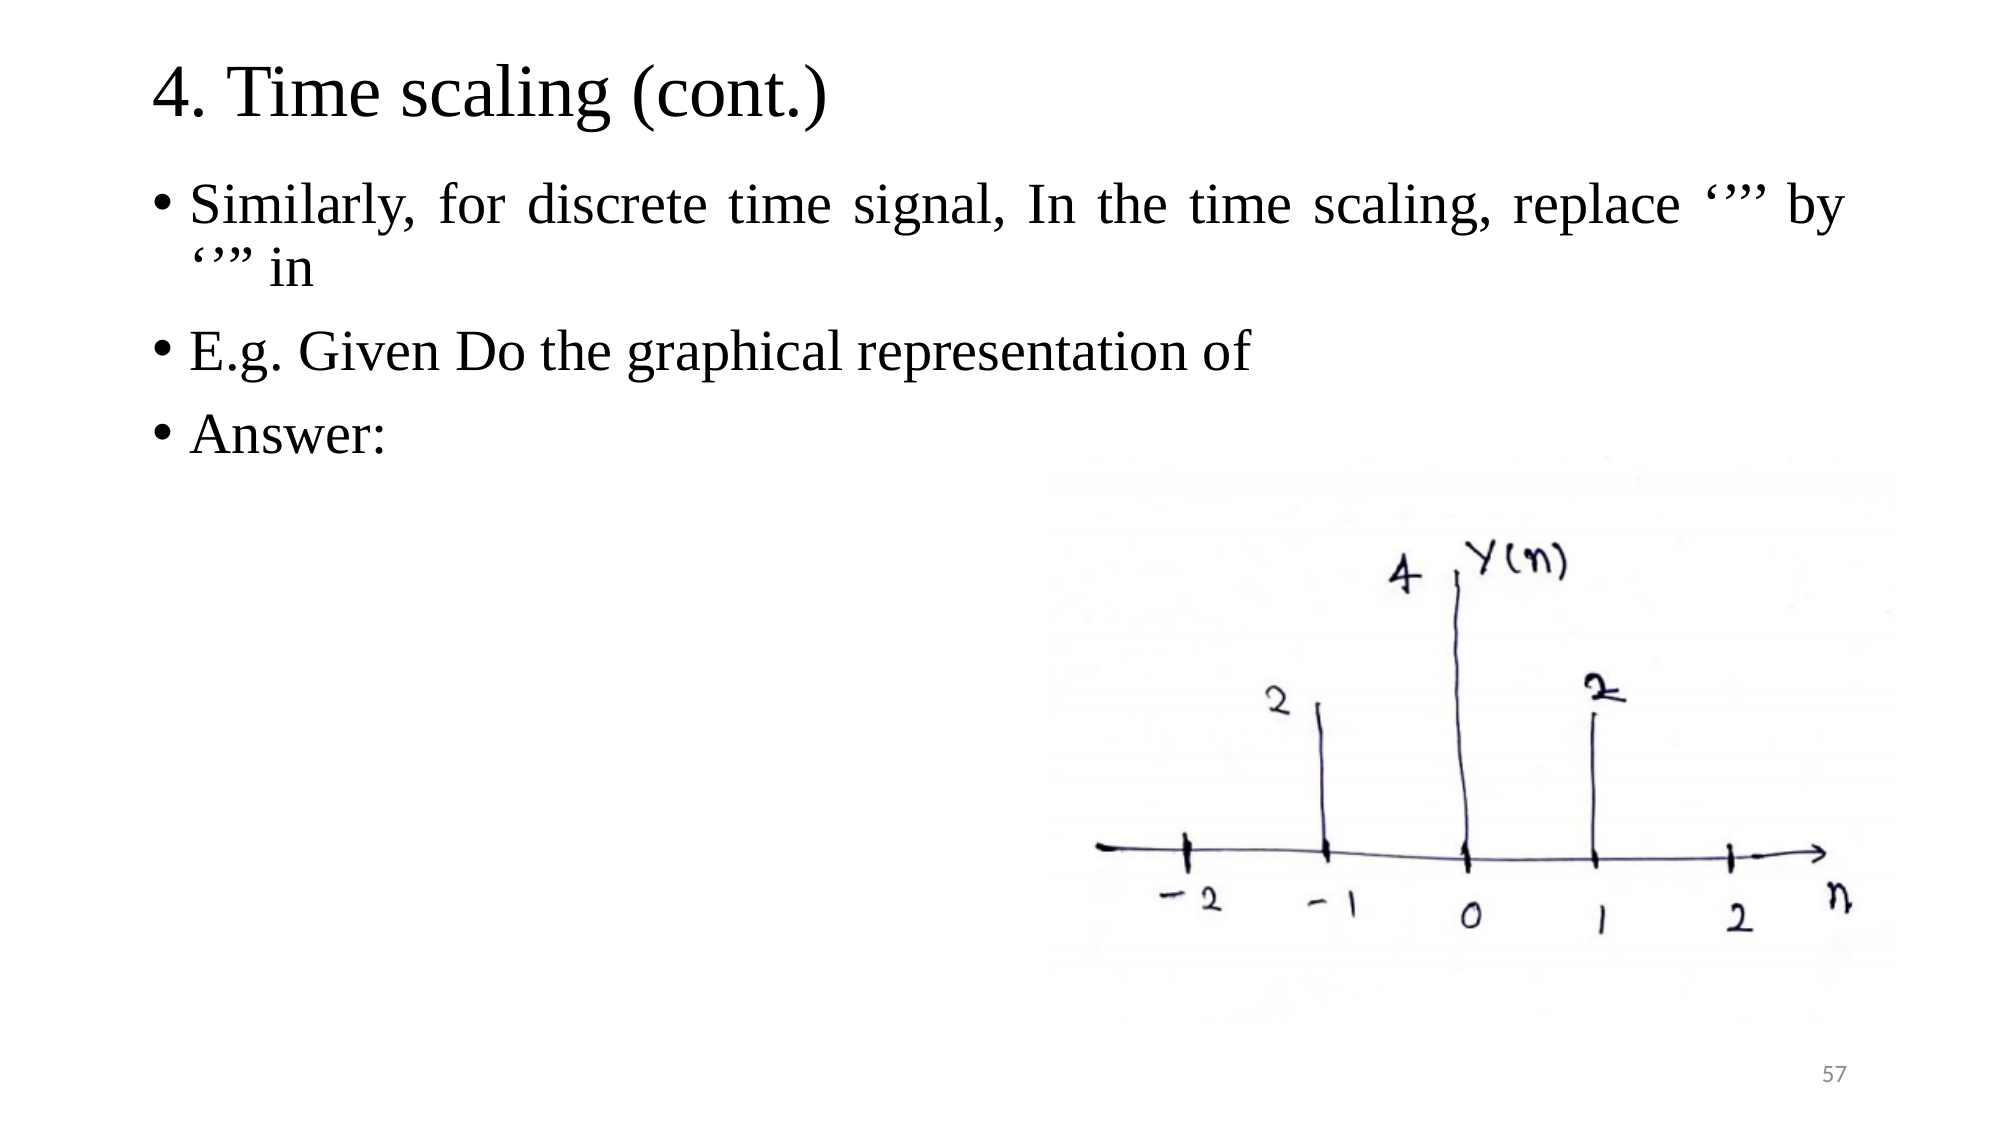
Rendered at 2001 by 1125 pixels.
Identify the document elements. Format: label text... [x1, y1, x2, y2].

picture [1047, 456, 1896, 1024]
title 4. Time scaling (cont.) [137, 39, 1863, 146]
slide_number 57 [1412, 1042, 1863, 1103]
